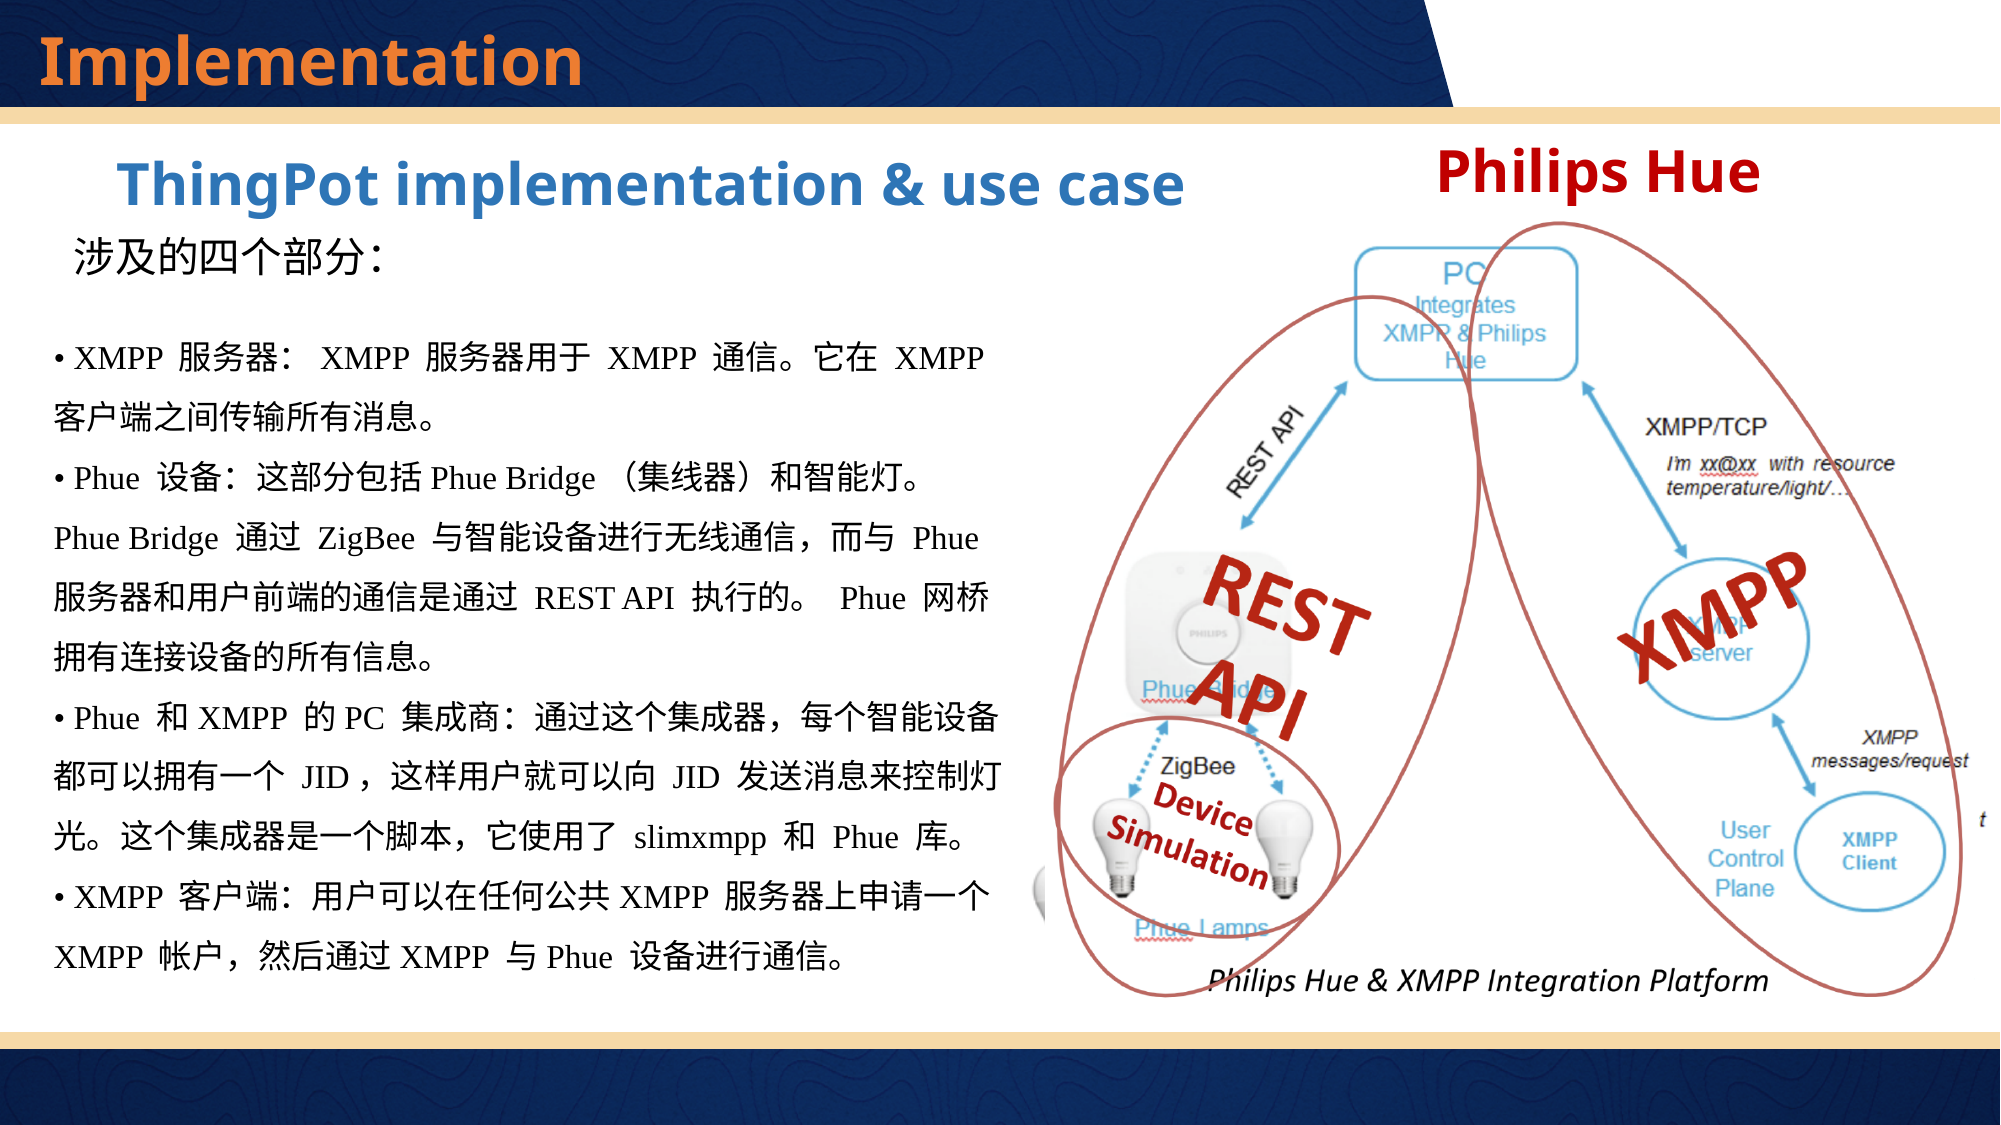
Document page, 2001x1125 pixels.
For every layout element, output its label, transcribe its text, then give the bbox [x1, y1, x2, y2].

picture [0, 1041, 2000, 1125]
text_box ThingPot implementation & use case [101, 139, 1372, 225]
text_box Philips Hue [1420, 126, 2000, 212]
text_box • XMPP 服务器：XMPP 服务器用于 XMPP 通信。它在 XMPP 客户端之间传输所有消息。 • Phue 设备：这部分包括Phue Bridge（集线器）和智能灯。 Phue Bridge 通过 ZigBee 与智能设备进行无线通信，而与 Phue 服务器和用户前端的通信是通过 REST API 执行的。 Phue 网桥拥有连接设备的所有信息。 • Phue 和XMPP 的PC 集成商：通过这个集成器，每个智能设备都可以拥有一个 JID，这样用户就可以向 JID 发送消息来控制灯光。这个集成器是一个脚本，它使用了 slimxmpp 和 Phue 库。 • XMPP 客户端：用户可以在任何公共XMPP 服务器上申请一个XMPP 帐户，然后通过XMPP 与Phue 设备进行通信。 [38, 309, 1024, 983]
picture [0, 0, 1457, 115]
text_box 涉及的四个部分： [58, 223, 672, 289]
picture [1024, 212, 2000, 1030]
